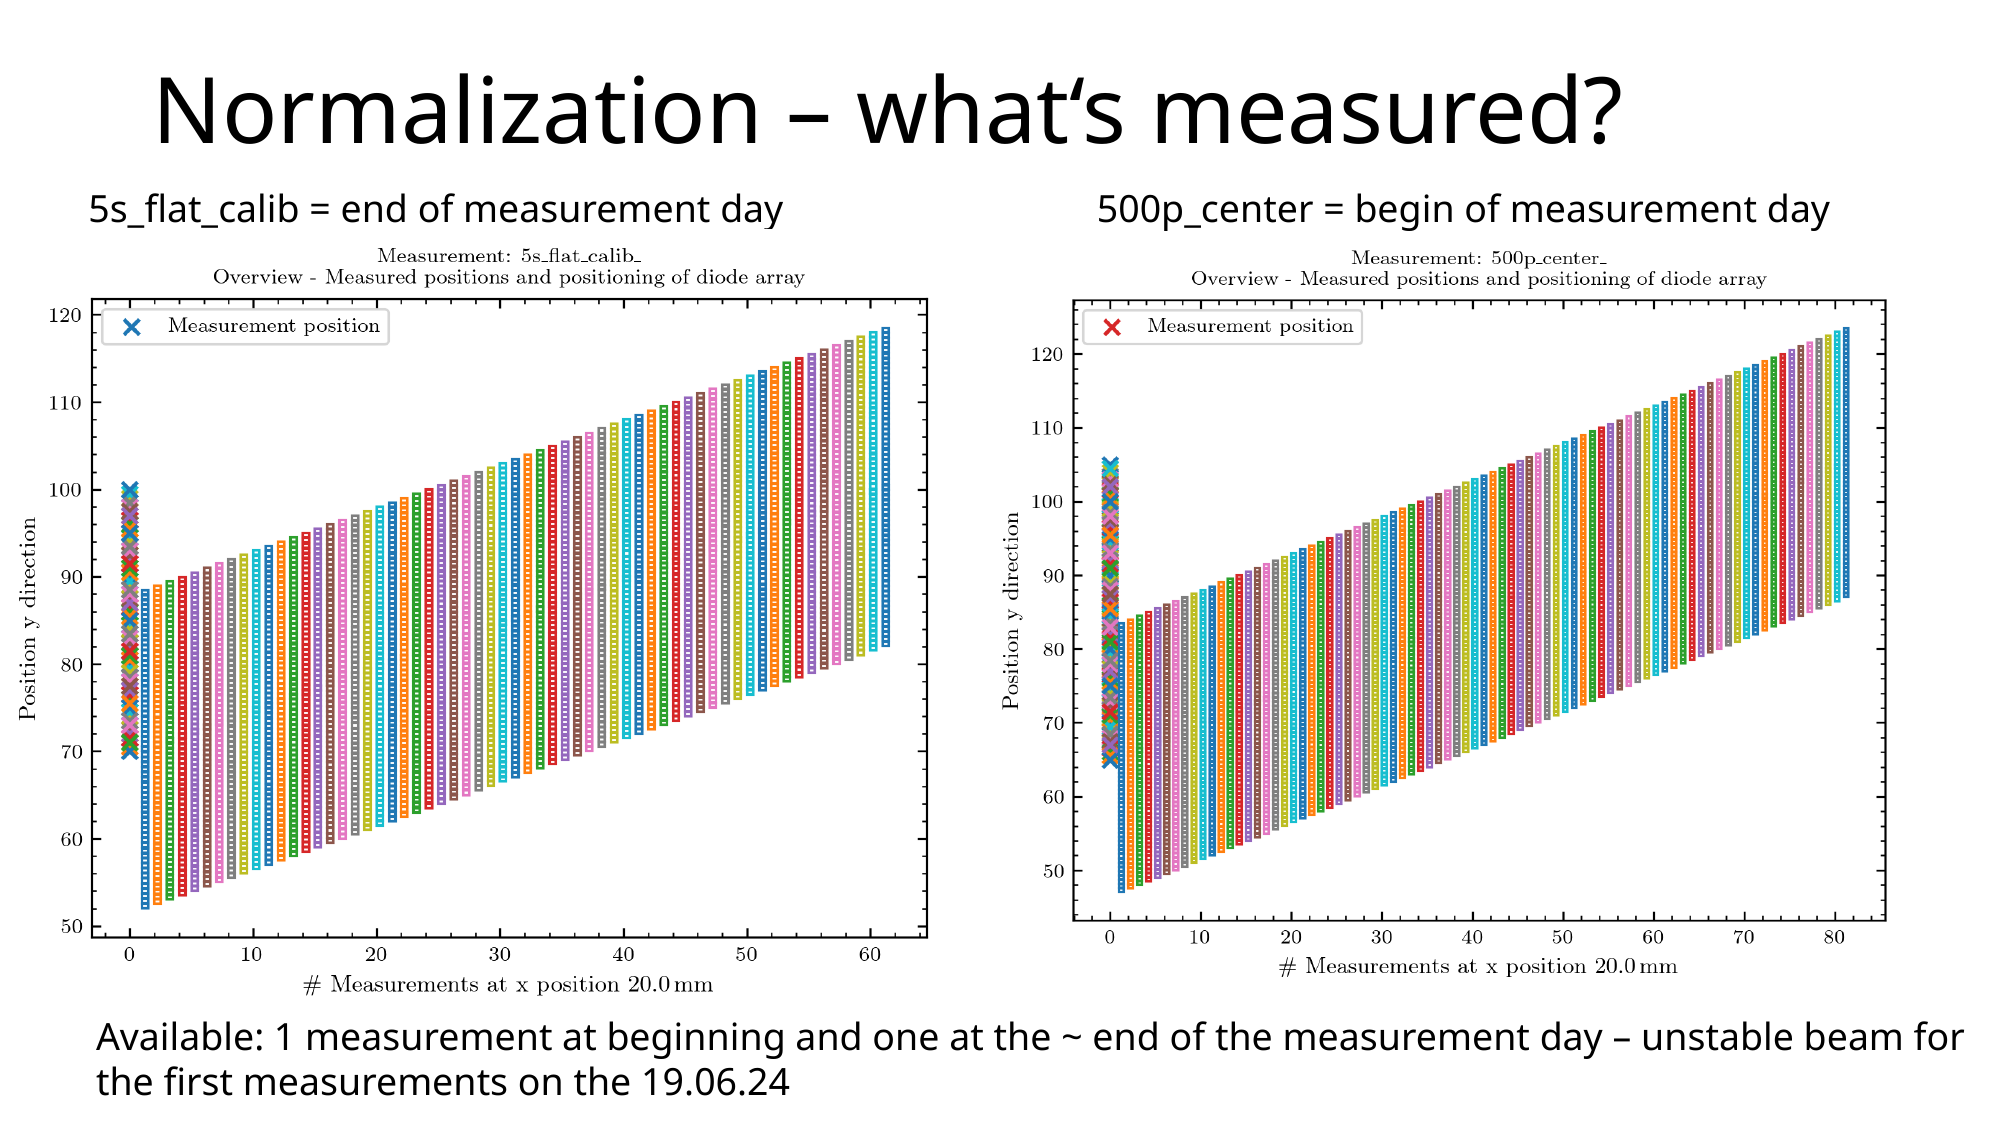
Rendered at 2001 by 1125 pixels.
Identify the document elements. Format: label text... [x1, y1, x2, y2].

picture [983, 231, 1904, 996]
text_box 5s_flat_calib = end of measurement day [73, 177, 799, 229]
text_box 500p_center = begin of measurement day [1082, 177, 1846, 231]
title Normalization – what‘s measured? [137, 5, 1863, 223]
text_box Available: 1 measurement at beginning and one at the ~ end of the measurement day – unstable beam for the first measurements on the 19.06.24 [81, 1005, 1984, 1111]
picture [0, 229, 945, 1015]
